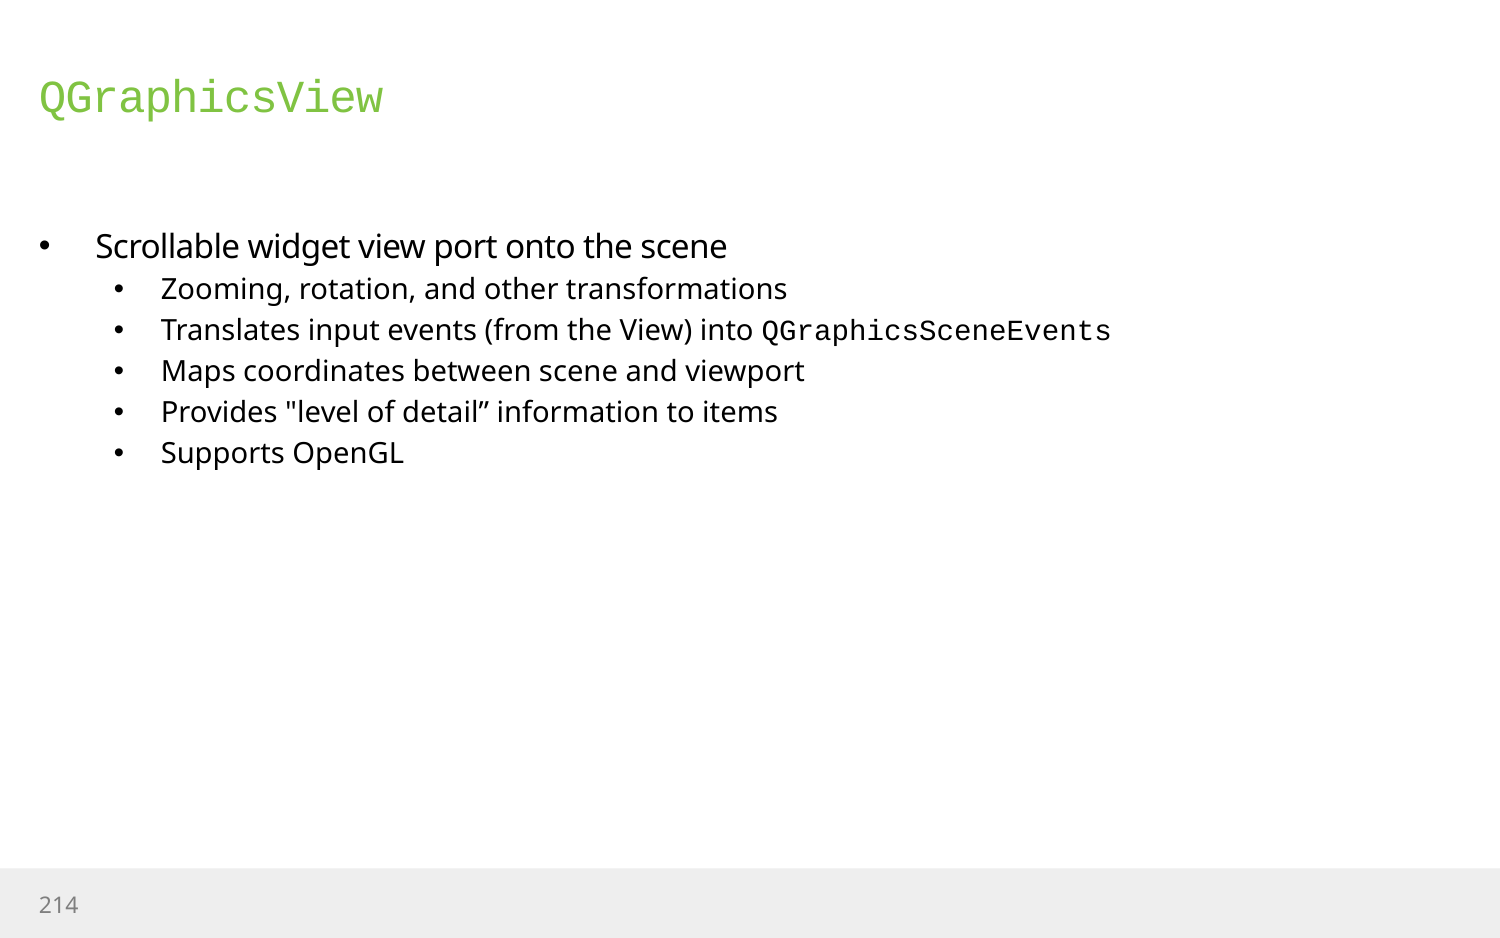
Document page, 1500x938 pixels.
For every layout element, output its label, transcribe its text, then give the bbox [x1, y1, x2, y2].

slide_number 214 [39, 892, 410, 921]
list Scrollable widget view port onto the scene Zooming, rotation, and other transformations Translates input events (from the View) into QGraphicsSceneEvents Maps coordinates between scene and viewport Provides "level of detail” information to items Supports OpenGL [39, 224, 1471, 846]
title QGraphicsView [39, 66, 1052, 195]
